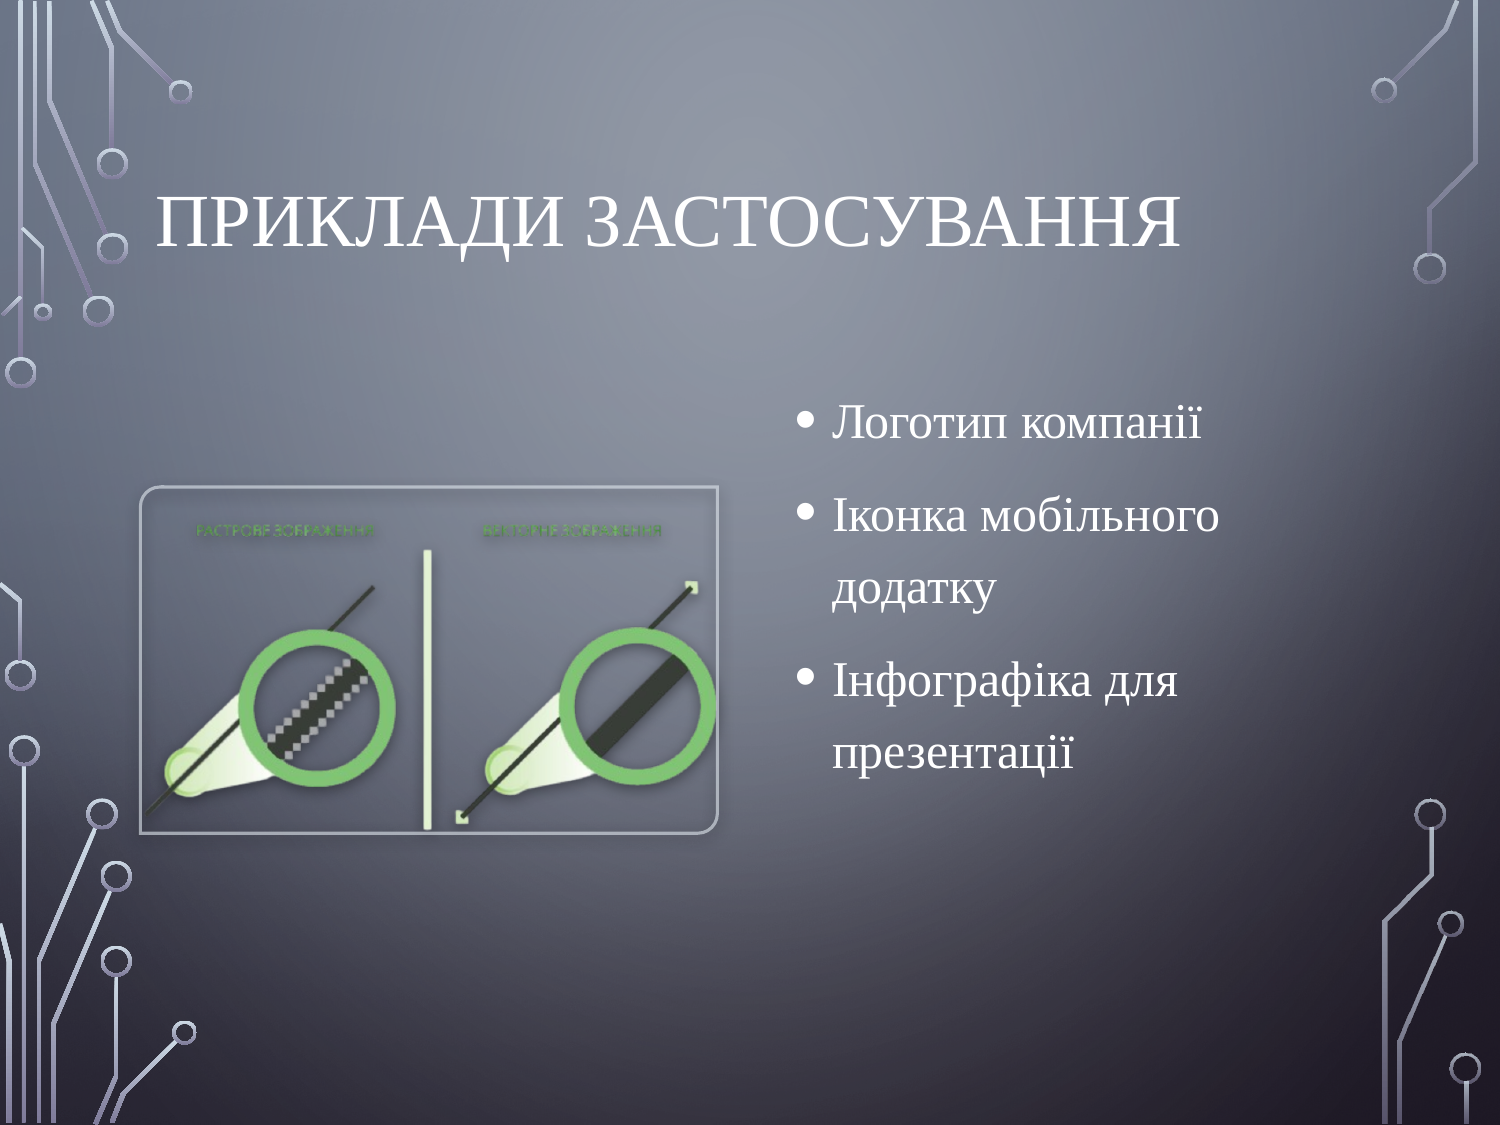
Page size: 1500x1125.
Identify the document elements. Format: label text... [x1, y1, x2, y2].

title Приклади застосування [140, 101, 1360, 344]
picture [140, 486, 718, 834]
list Логотип компанії Іконка мобільного додатку Інфографіка для презентації [779, 369, 1360, 950]
